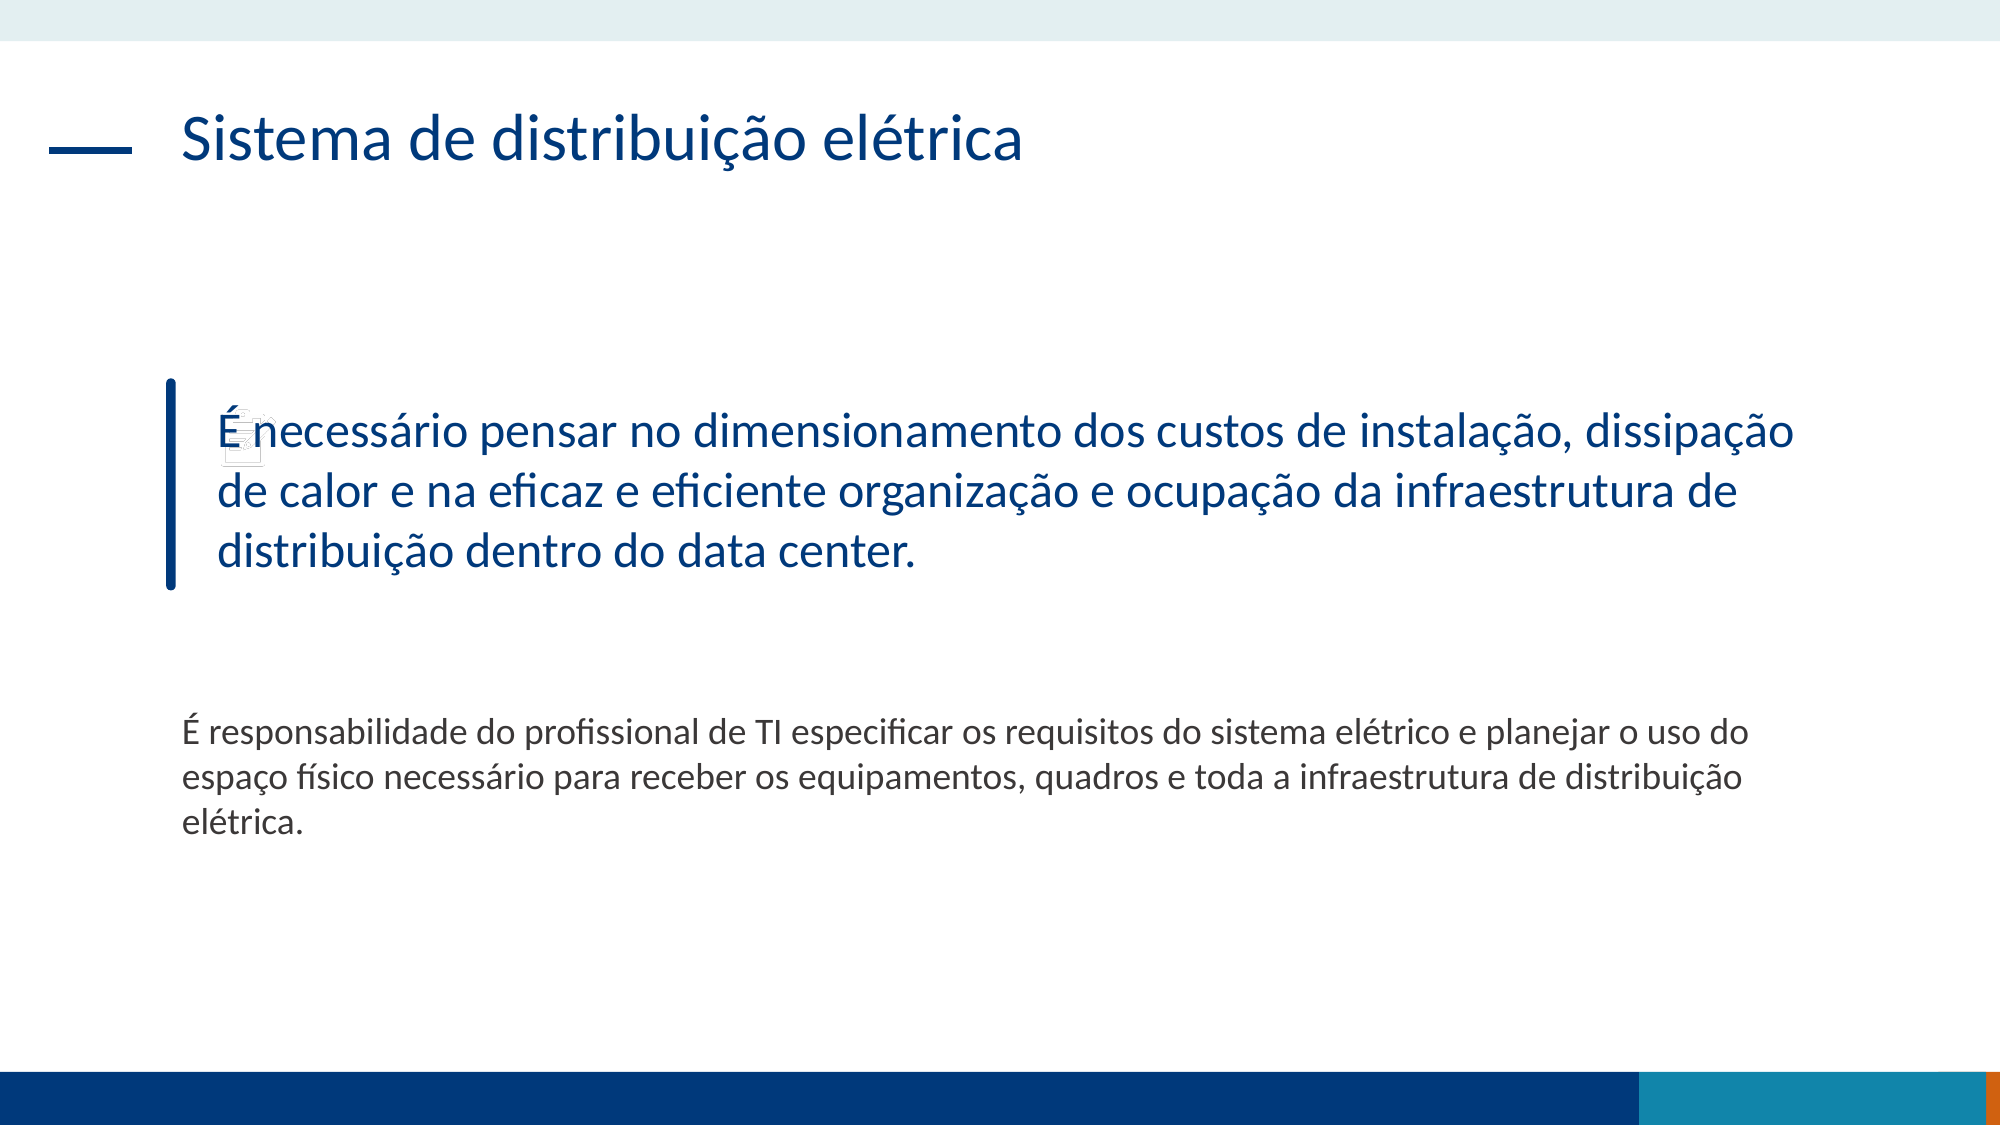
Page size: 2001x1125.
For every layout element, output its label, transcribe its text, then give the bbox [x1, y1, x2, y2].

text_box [167, 379, 1833, 590]
list Sistema de distribuição elétrica [167, 95, 1833, 237]
text_box É responsabilidade do profissional de TI especificar os requisitos do sistema elétrico e planejar o uso do espaço físico necessário para receber os equipamentos, quadros e toda a infraestrutura de distribuição elétrica. [167, 699, 1833, 850]
